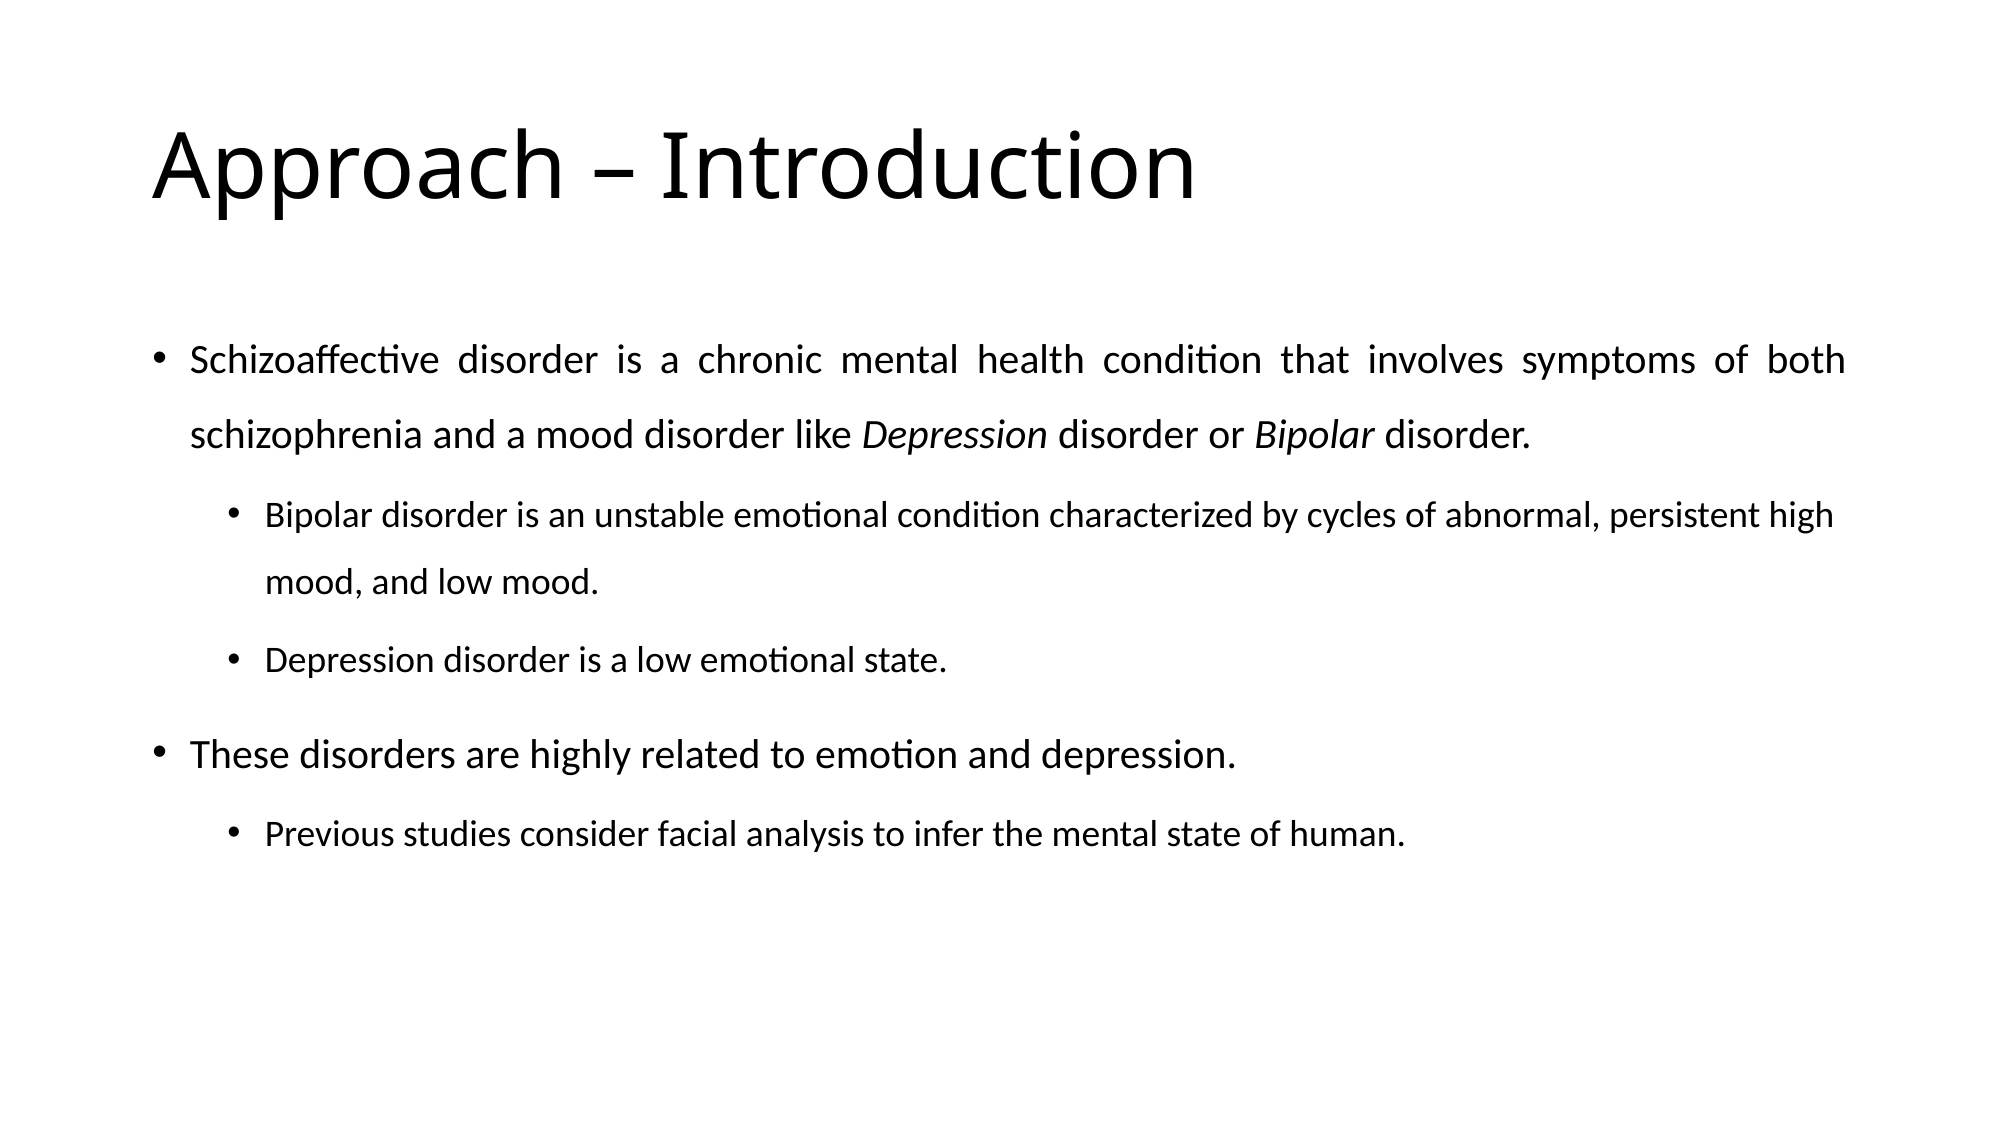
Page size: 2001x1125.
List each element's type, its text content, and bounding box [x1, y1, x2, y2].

title Approach – Introduction [137, 59, 1863, 278]
list Schizoaffective disorder is a chronic mental health condition that involves symptoms of both schizophrenia and a mood disorder like Depression disorder or Bipolar disorder. Bipolar disorder is an unstable emotional condition characterized by cycles of abnormal, persistent high mood, and low mood. Depression disorder is a low emotional state. These disorders are highly related to emotion and depression. Previous studies consider facial analysis to infer the mental state of human. [137, 299, 1863, 1014]
